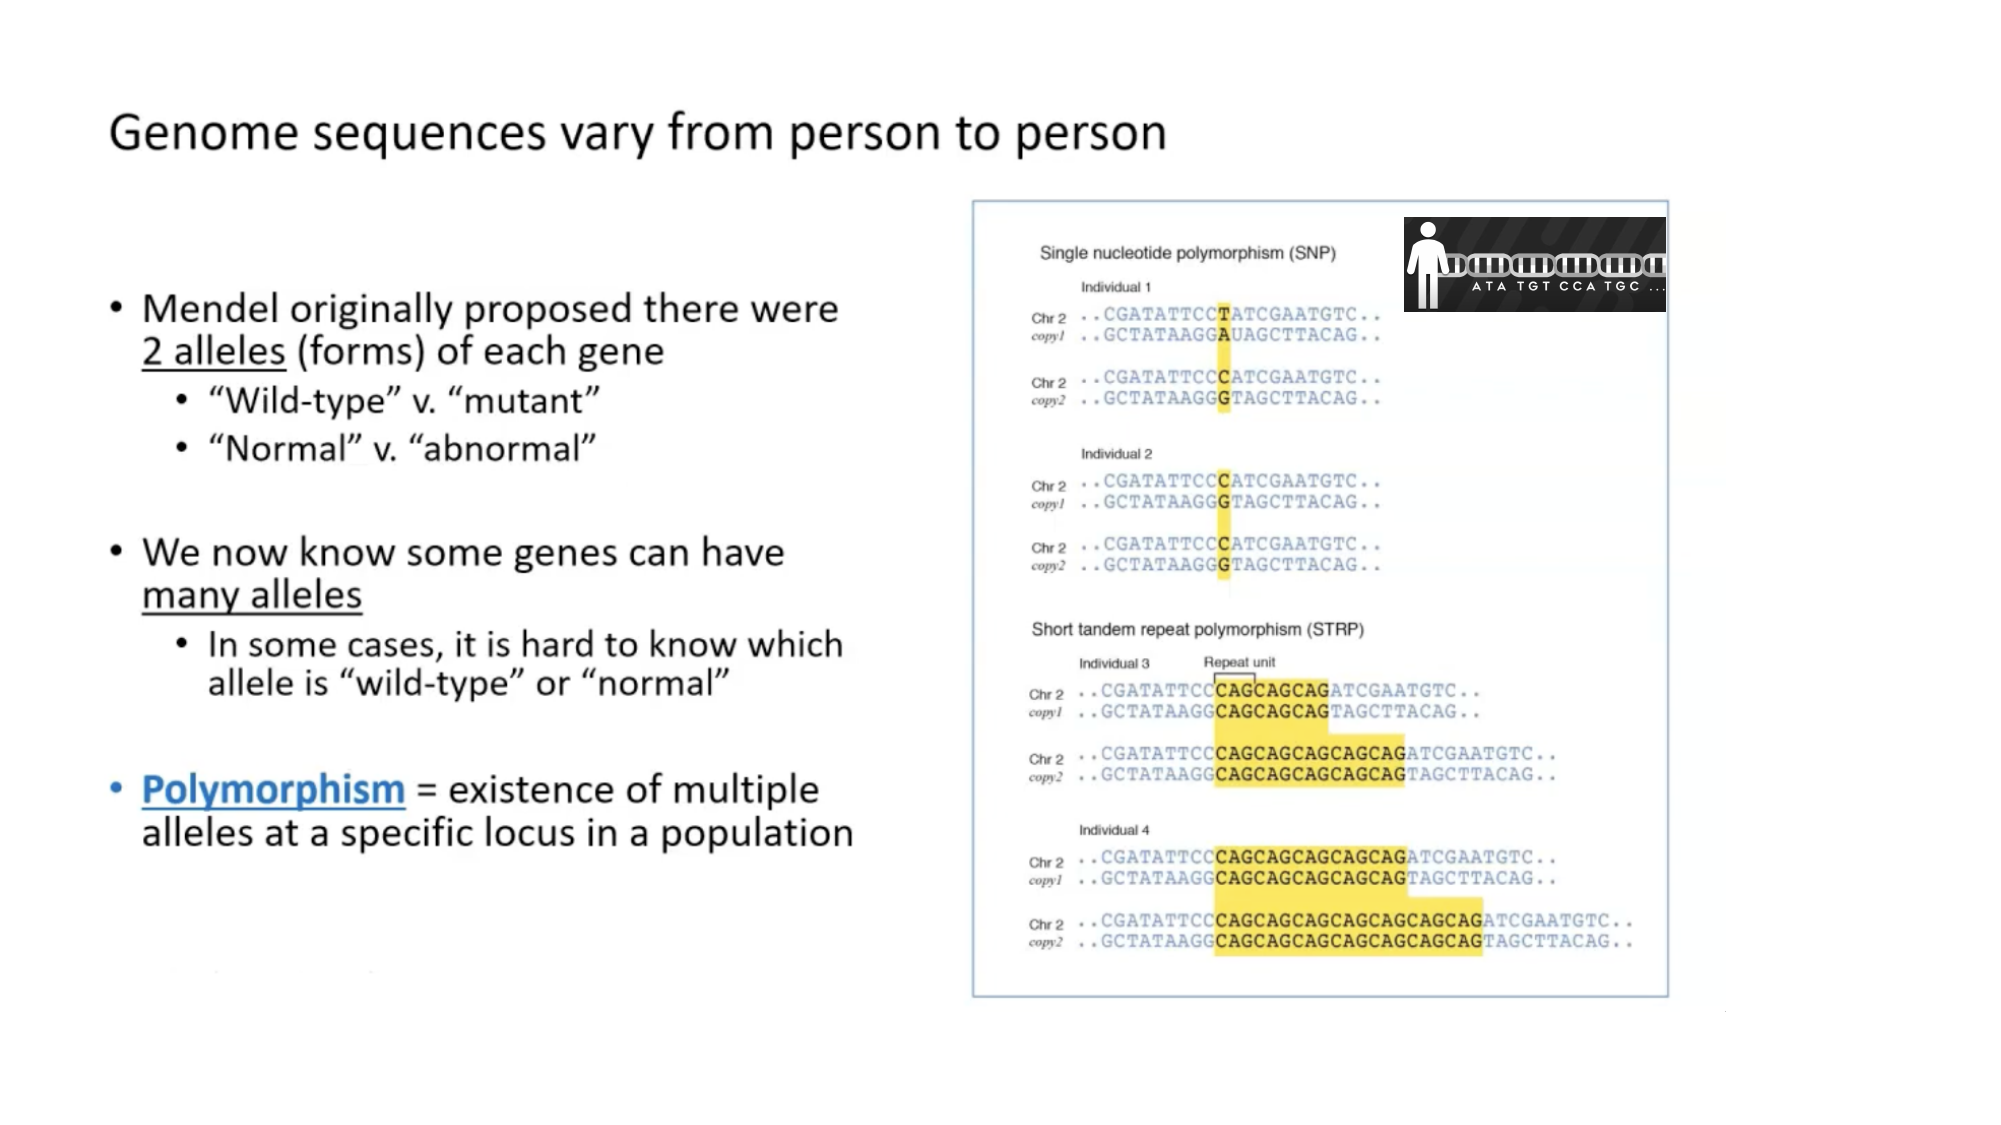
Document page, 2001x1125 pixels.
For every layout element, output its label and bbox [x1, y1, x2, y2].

picture [59, 74, 1727, 1013]
